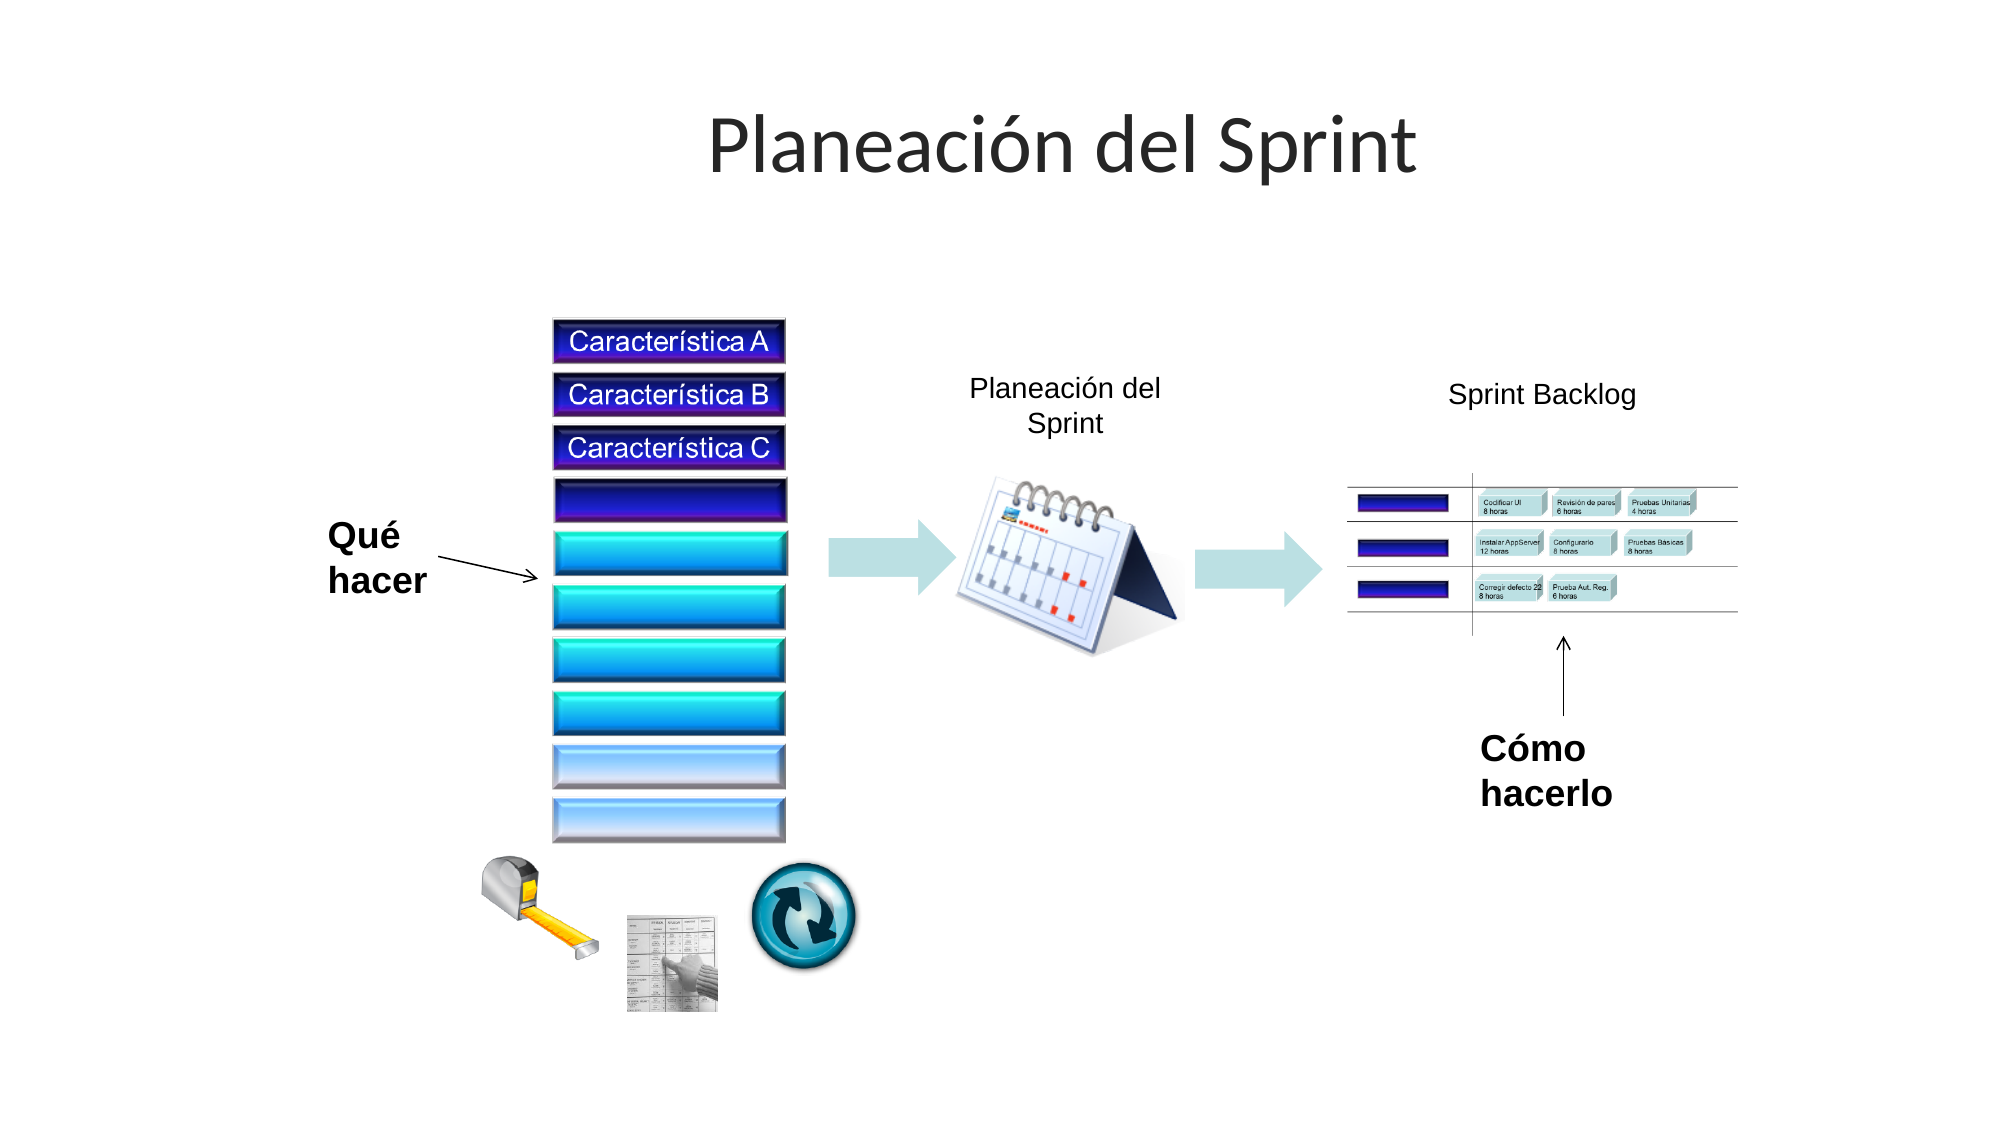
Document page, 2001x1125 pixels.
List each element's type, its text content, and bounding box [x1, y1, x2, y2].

text_box Qué hacer [312, 503, 510, 609]
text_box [438, 556, 539, 579]
picture [952, 451, 1185, 684]
picture [1347, 473, 1738, 636]
picture [473, 314, 789, 965]
text_box Sprint Backlog [1423, 368, 1662, 418]
text_box [827, 516, 952, 598]
text_box Planeación del Sprint [946, 361, 1185, 447]
picture [627, 915, 718, 1012]
text_box Planeación del Sprint [388, 45, 1739, 233]
text_box Cómo hacerlo [1465, 716, 1662, 821]
picture [744, 858, 864, 976]
text_box [1194, 528, 1325, 610]
